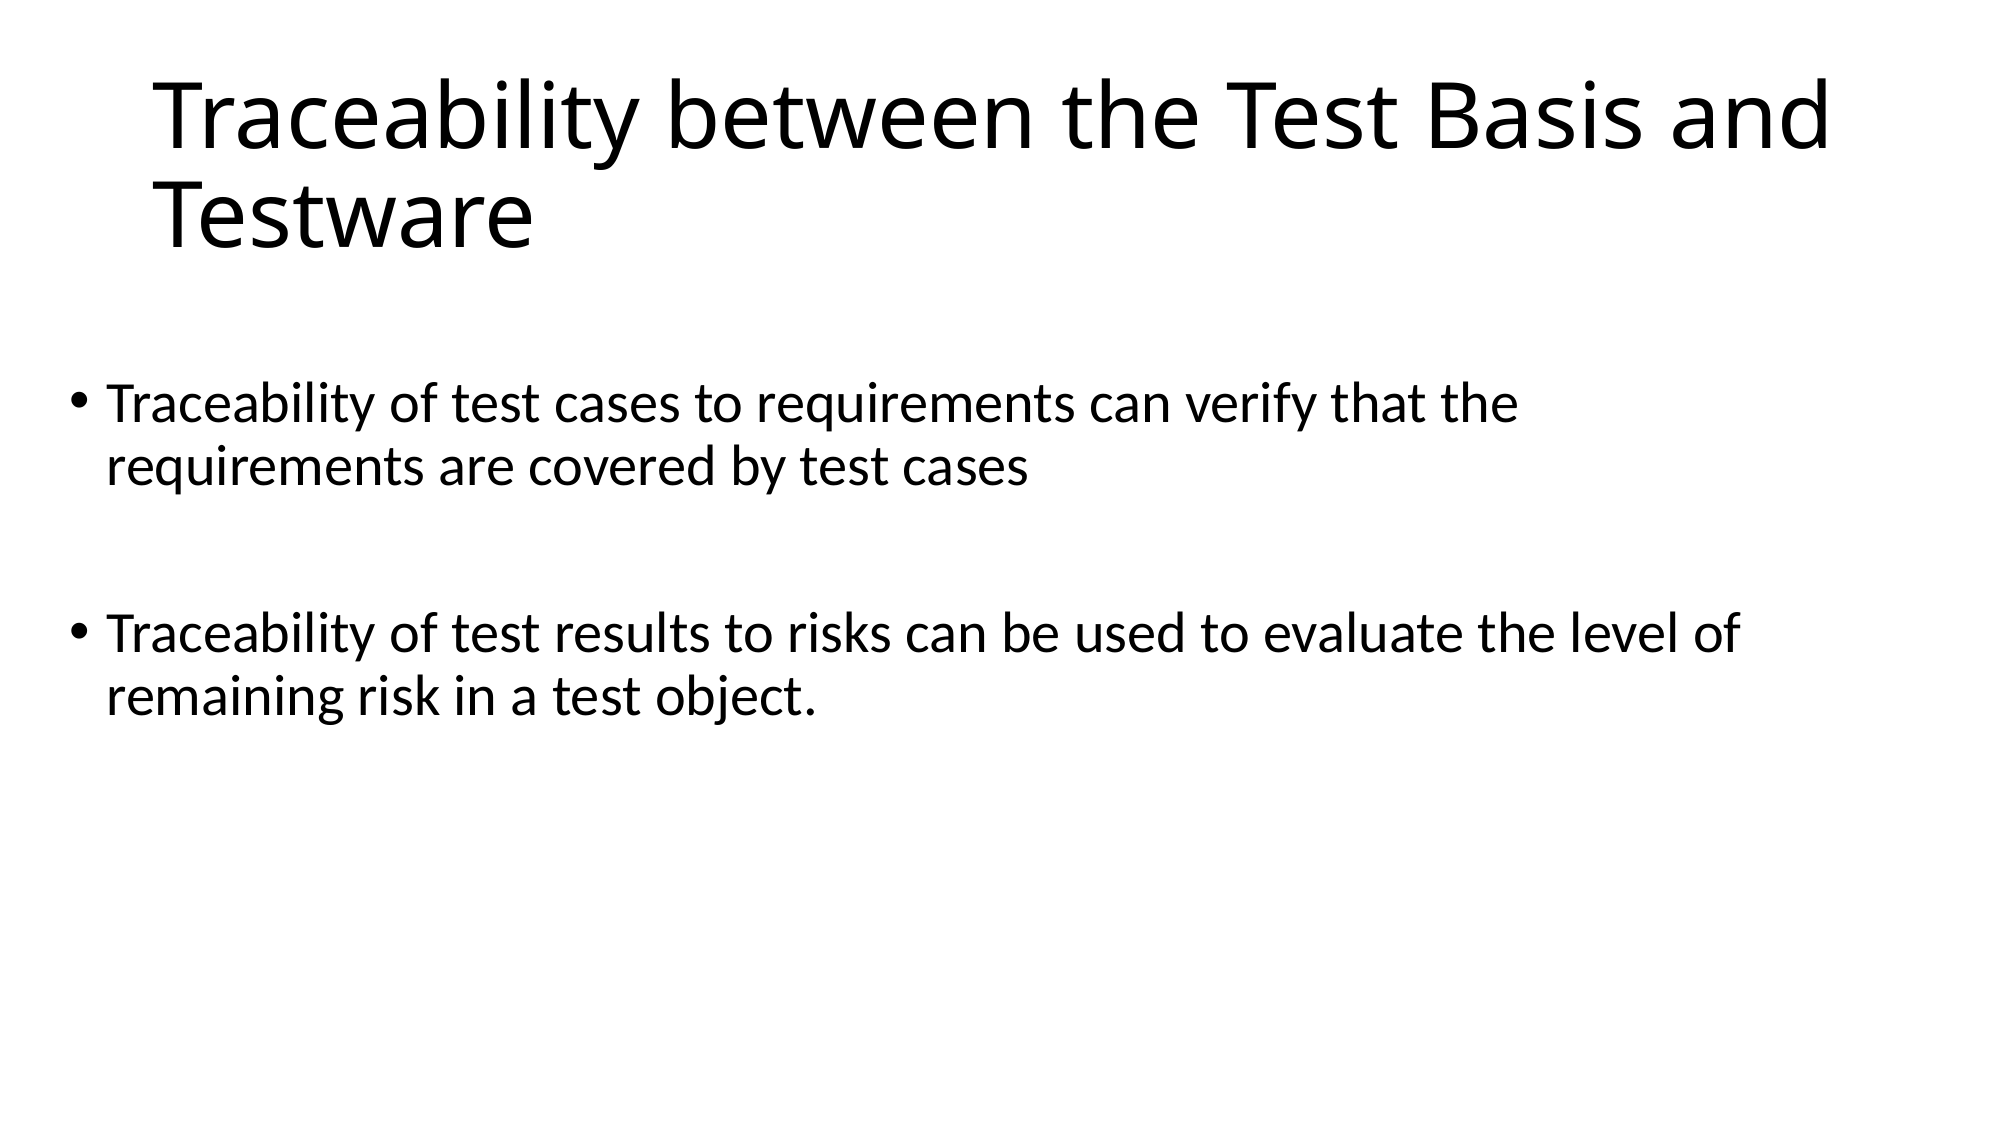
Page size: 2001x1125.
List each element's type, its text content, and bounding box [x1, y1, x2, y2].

list Traceability of test cases to requirements can verify that the requirements are covered by test cases Traceability of test results to risks can be used to evaluate the level of remaining risk in a test object. [54, 364, 1780, 860]
title Traceability between the Test Basis and Testware [137, 59, 1863, 278]
